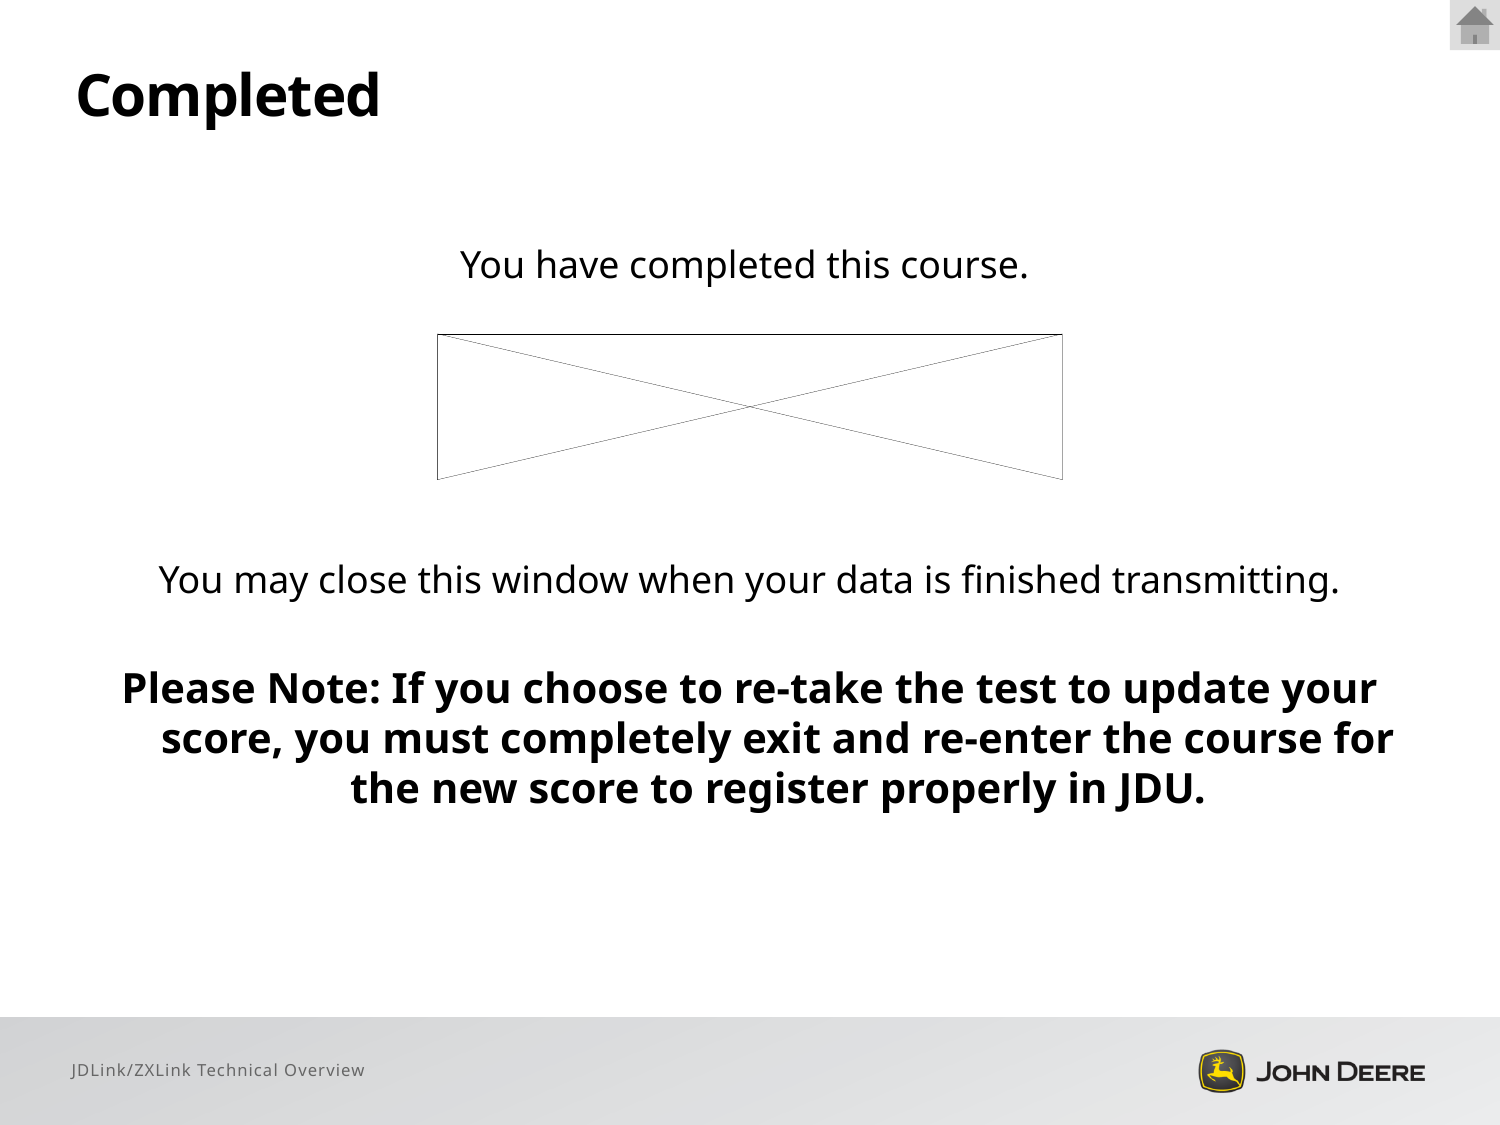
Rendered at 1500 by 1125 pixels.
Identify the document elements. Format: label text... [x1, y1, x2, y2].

title Completed [75, 48, 1425, 155]
picture [0, 1017, 1500, 1125]
list You have completed this course. You may close this window when your data is finished transmitting. Please Note: If you choose to re-take the test to update your score, you must completely exit and re-enter the course for the new score to register properly in JDU. [75, 241, 1425, 856]
